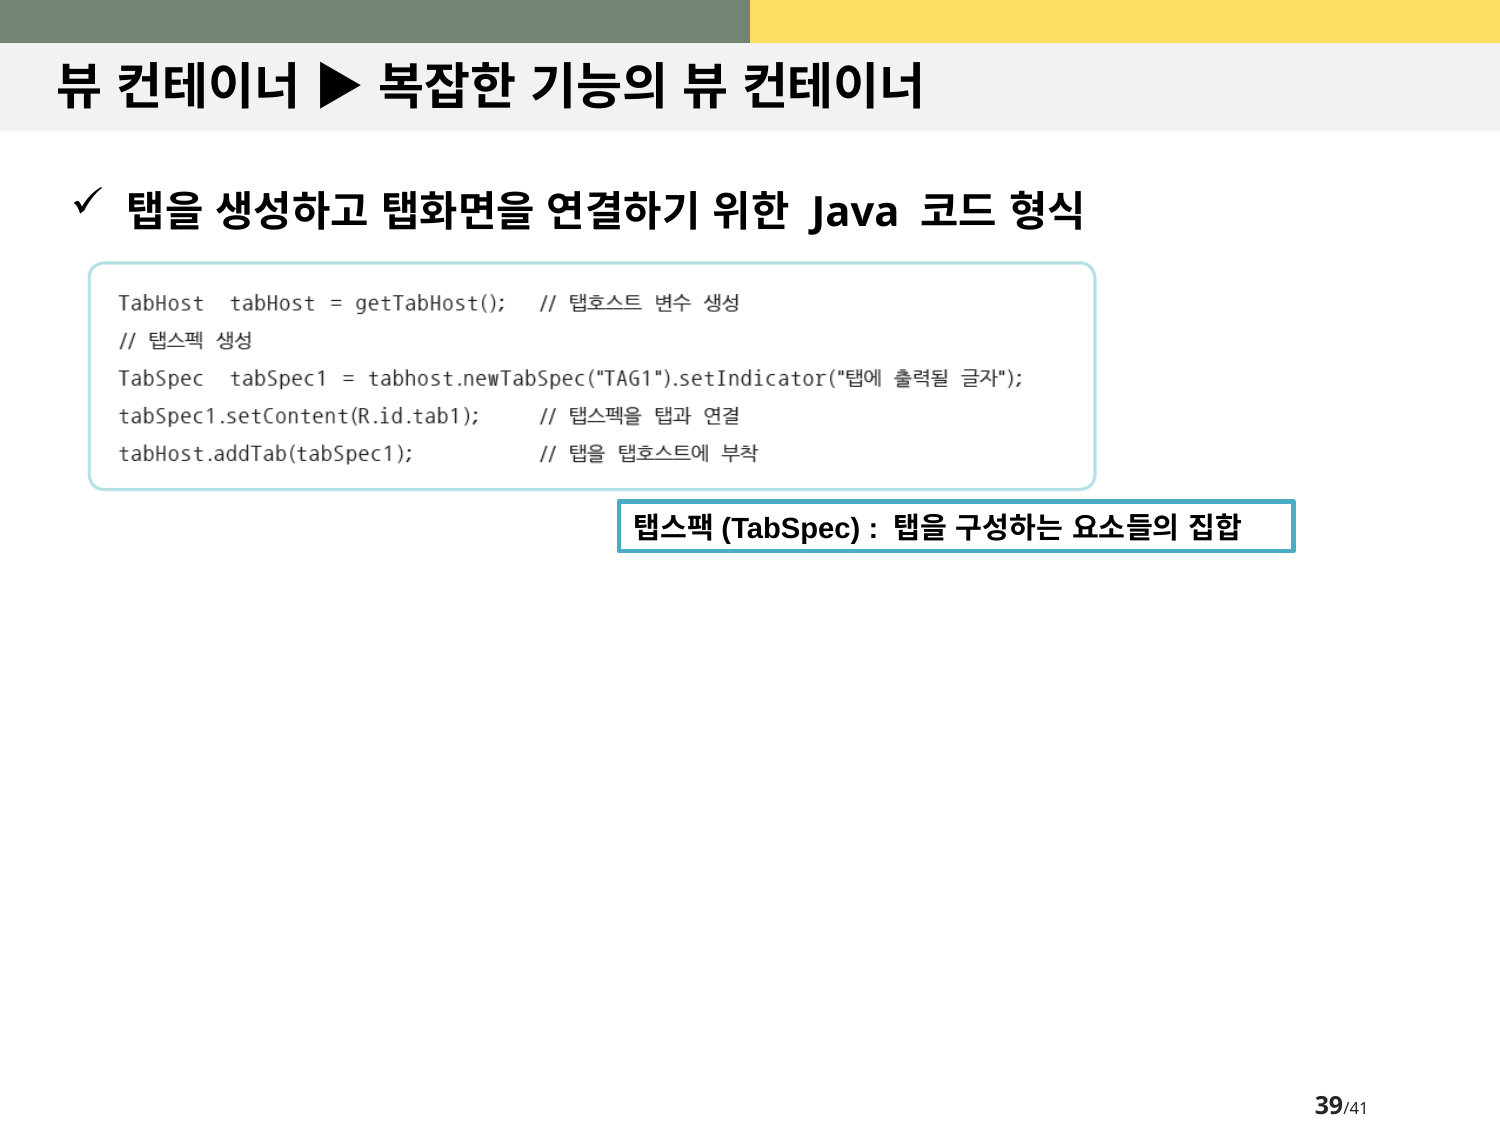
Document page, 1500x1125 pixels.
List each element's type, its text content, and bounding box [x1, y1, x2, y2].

list 탭을 생성하고 탭화면을 연결하기 위한 Java 코드 형식 [41, 172, 1459, 1048]
text_box 탭스팩(TabSpec) : 탭을 구성하는 요소들의 집합 [617, 499, 1296, 553]
picture [87, 259, 1103, 494]
title 뷰 컨테이너 ▶ 복잡한 기능의 뷰 컨테이너 [41, 42, 1459, 128]
